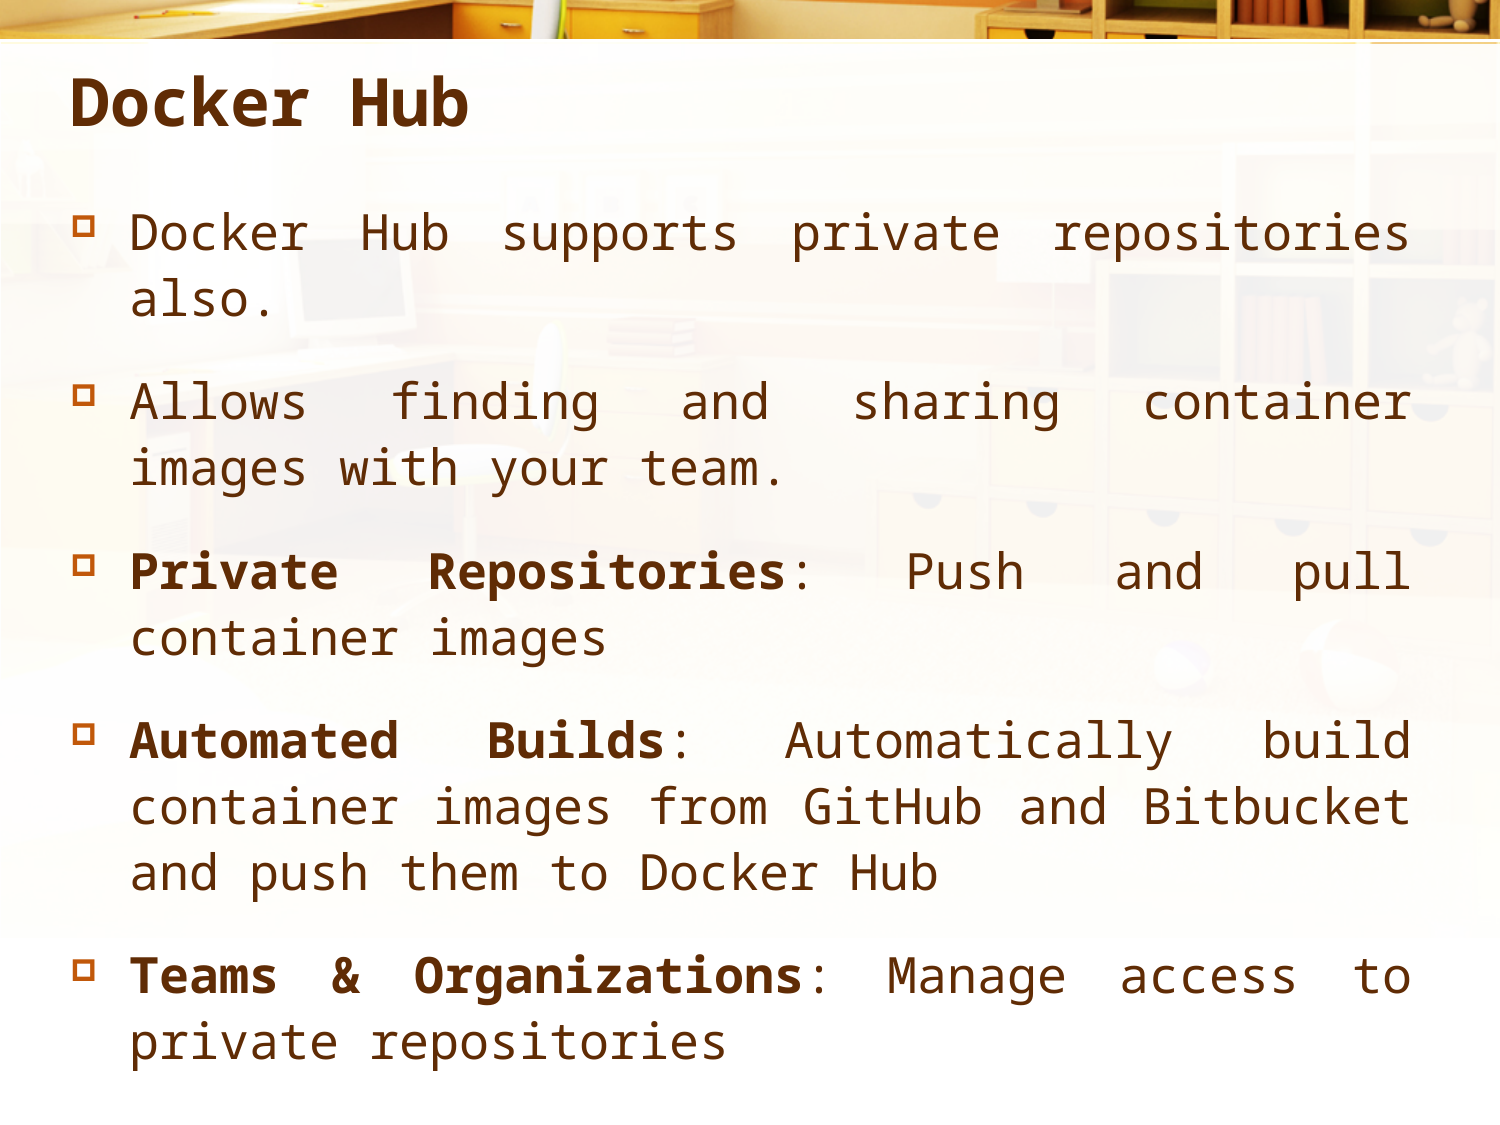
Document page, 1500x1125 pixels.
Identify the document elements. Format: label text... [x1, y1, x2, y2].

title Docker Hub [55, 42, 1430, 149]
list Docker Hub supports private repositories also. Allows finding and sharing container images with your team. Private Repositories: Push and pull container images Automated Builds: Automatically build container images from GitHub and Bitbucket and push them to Docker Hub Teams & Organizations: Manage access to private repositories [55, 186, 1428, 1040]
picture [0, 0, 1500, 39]
